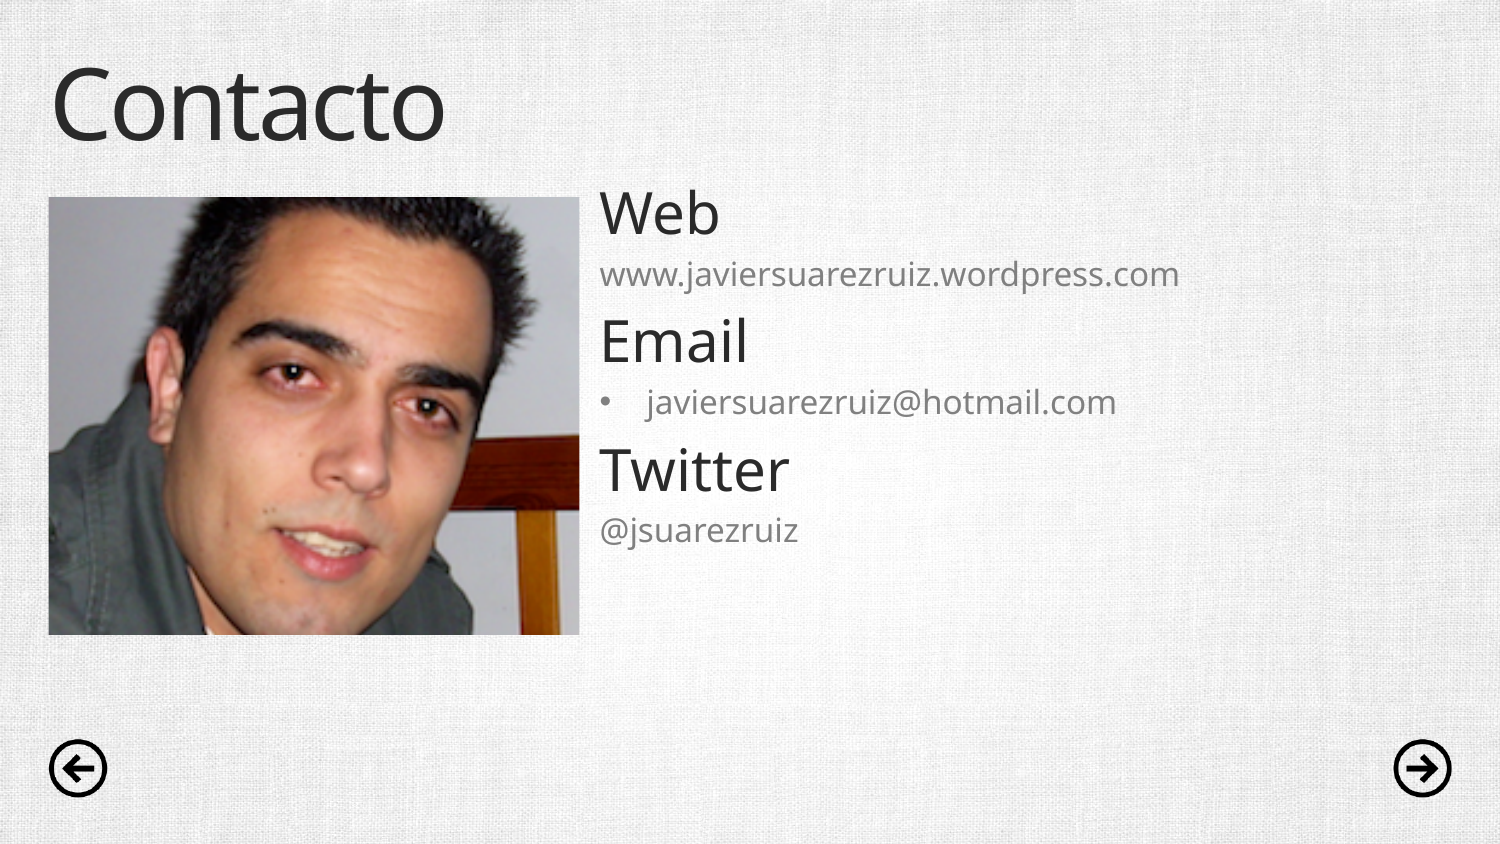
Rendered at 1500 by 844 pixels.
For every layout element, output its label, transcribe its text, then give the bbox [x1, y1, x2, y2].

title Contacto [34, 49, 1454, 177]
picture [0, 0, 1500, 844]
list Web www.javiersuarezruiz.wordpress.com Email javiersuarezruiz@hotmail.com Twitter @jsuarezruiz [584, 176, 1452, 659]
